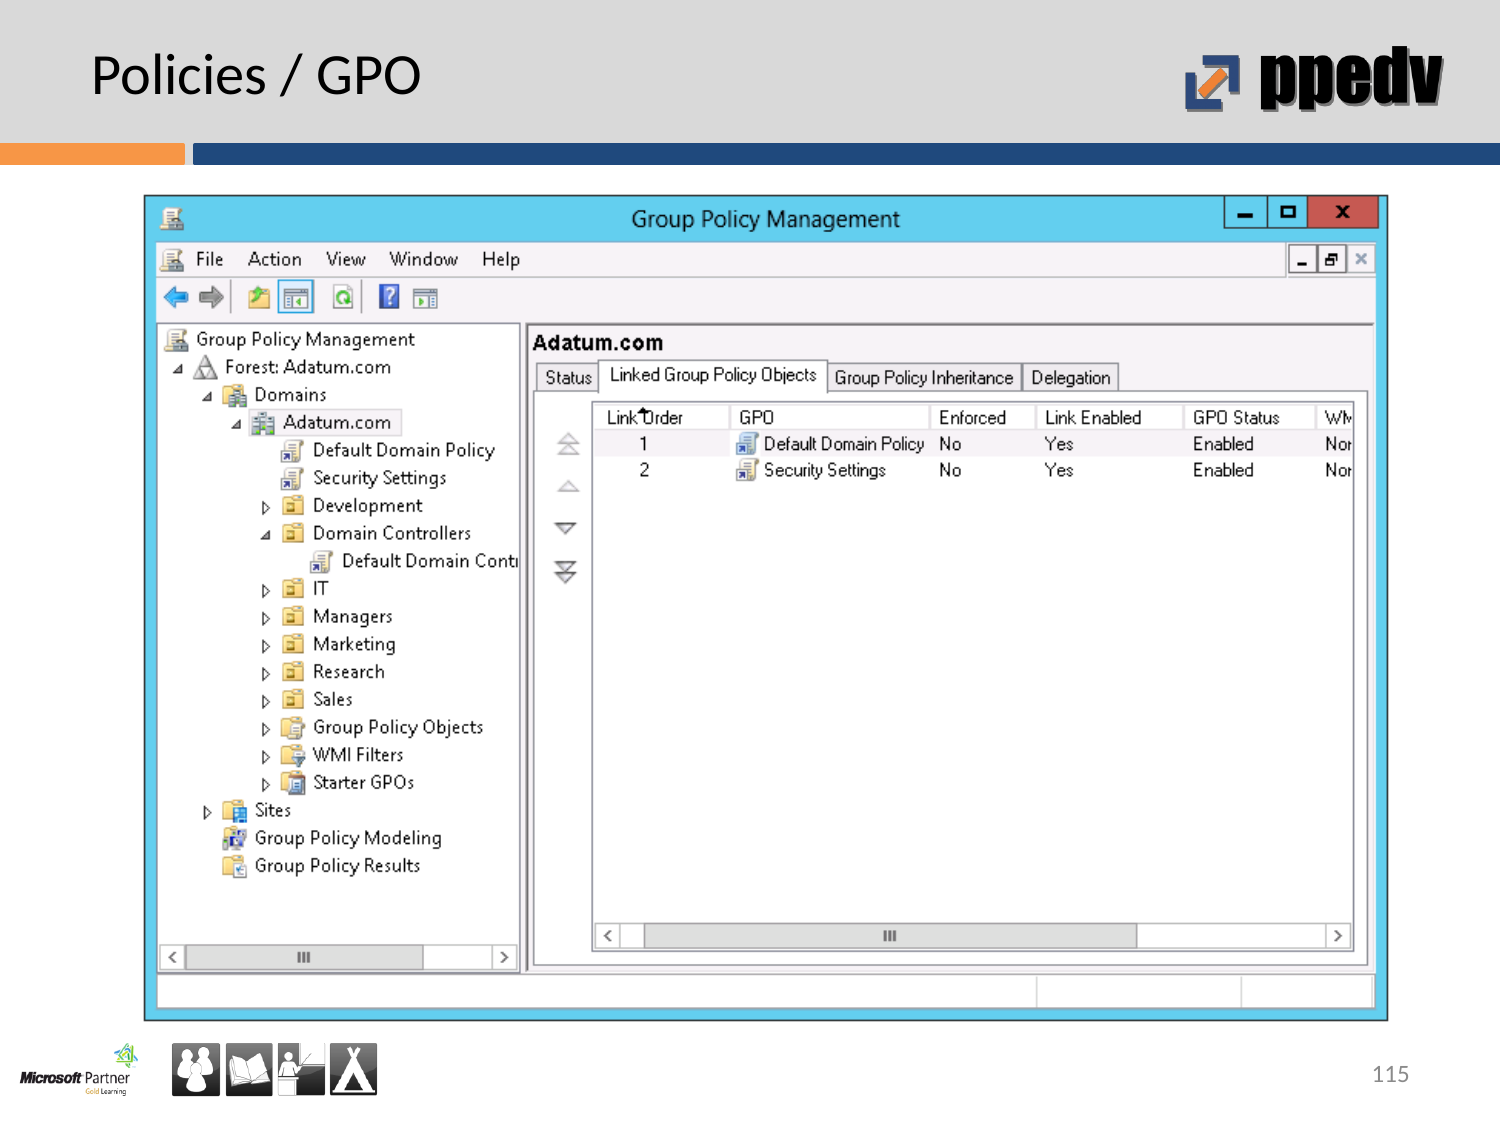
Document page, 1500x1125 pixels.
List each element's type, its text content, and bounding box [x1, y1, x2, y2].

slide_number 115 [1074, 1042, 1425, 1103]
title Policies / GPO [76, 5, 1140, 138]
picture [1175, 40, 1465, 123]
picture [5, 172, 1410, 1118]
